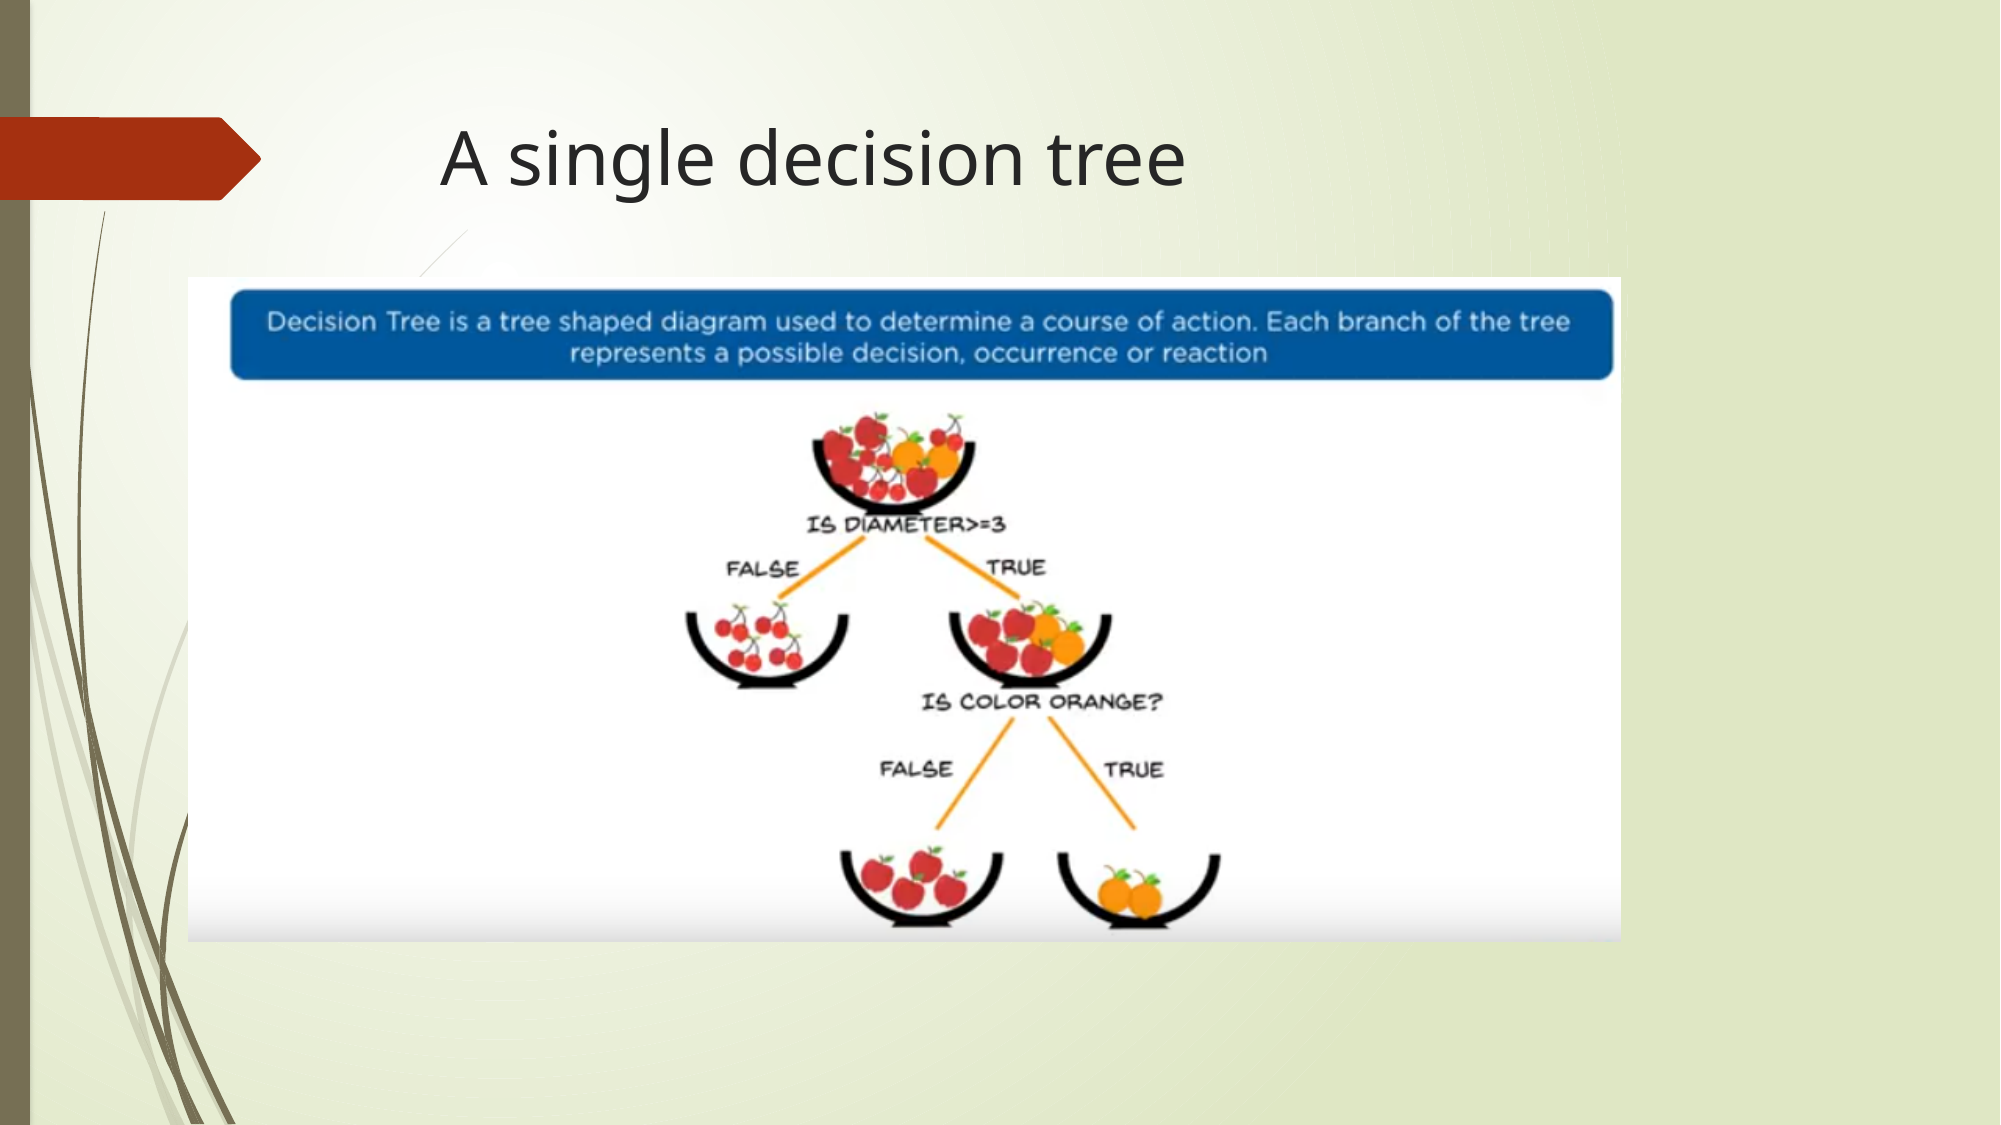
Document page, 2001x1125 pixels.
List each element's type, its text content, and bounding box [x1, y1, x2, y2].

picture [187, 277, 1622, 942]
title A single decision tree [425, 102, 1888, 313]
